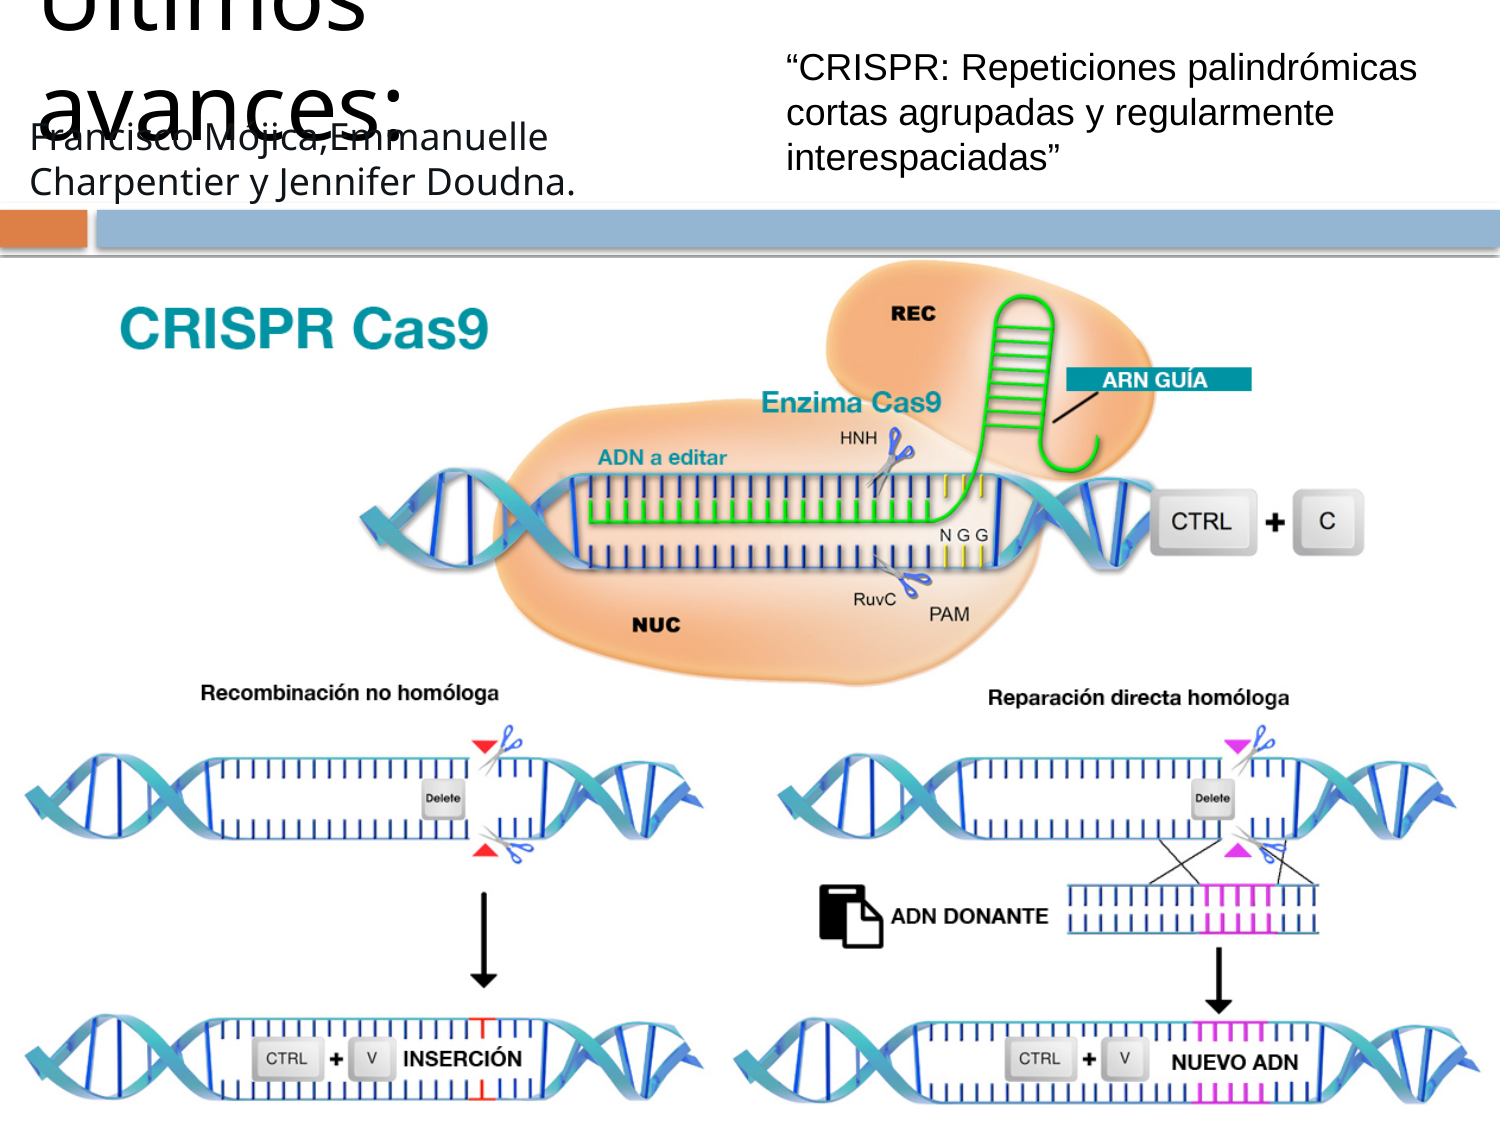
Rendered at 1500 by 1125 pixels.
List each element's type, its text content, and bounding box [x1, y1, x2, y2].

text_box “CRISPR: Repeticiones palindrómicas cortas agrupadas y regularmente interespaciadas” [771, 35, 1500, 185]
title Últimos avances: [20, 0, 692, 105]
text_box Francisco Mójica,Emmanuelle Charpentier y Jennifer Doudna. [14, 105, 765, 211]
picture [0, 257, 1500, 1114]
